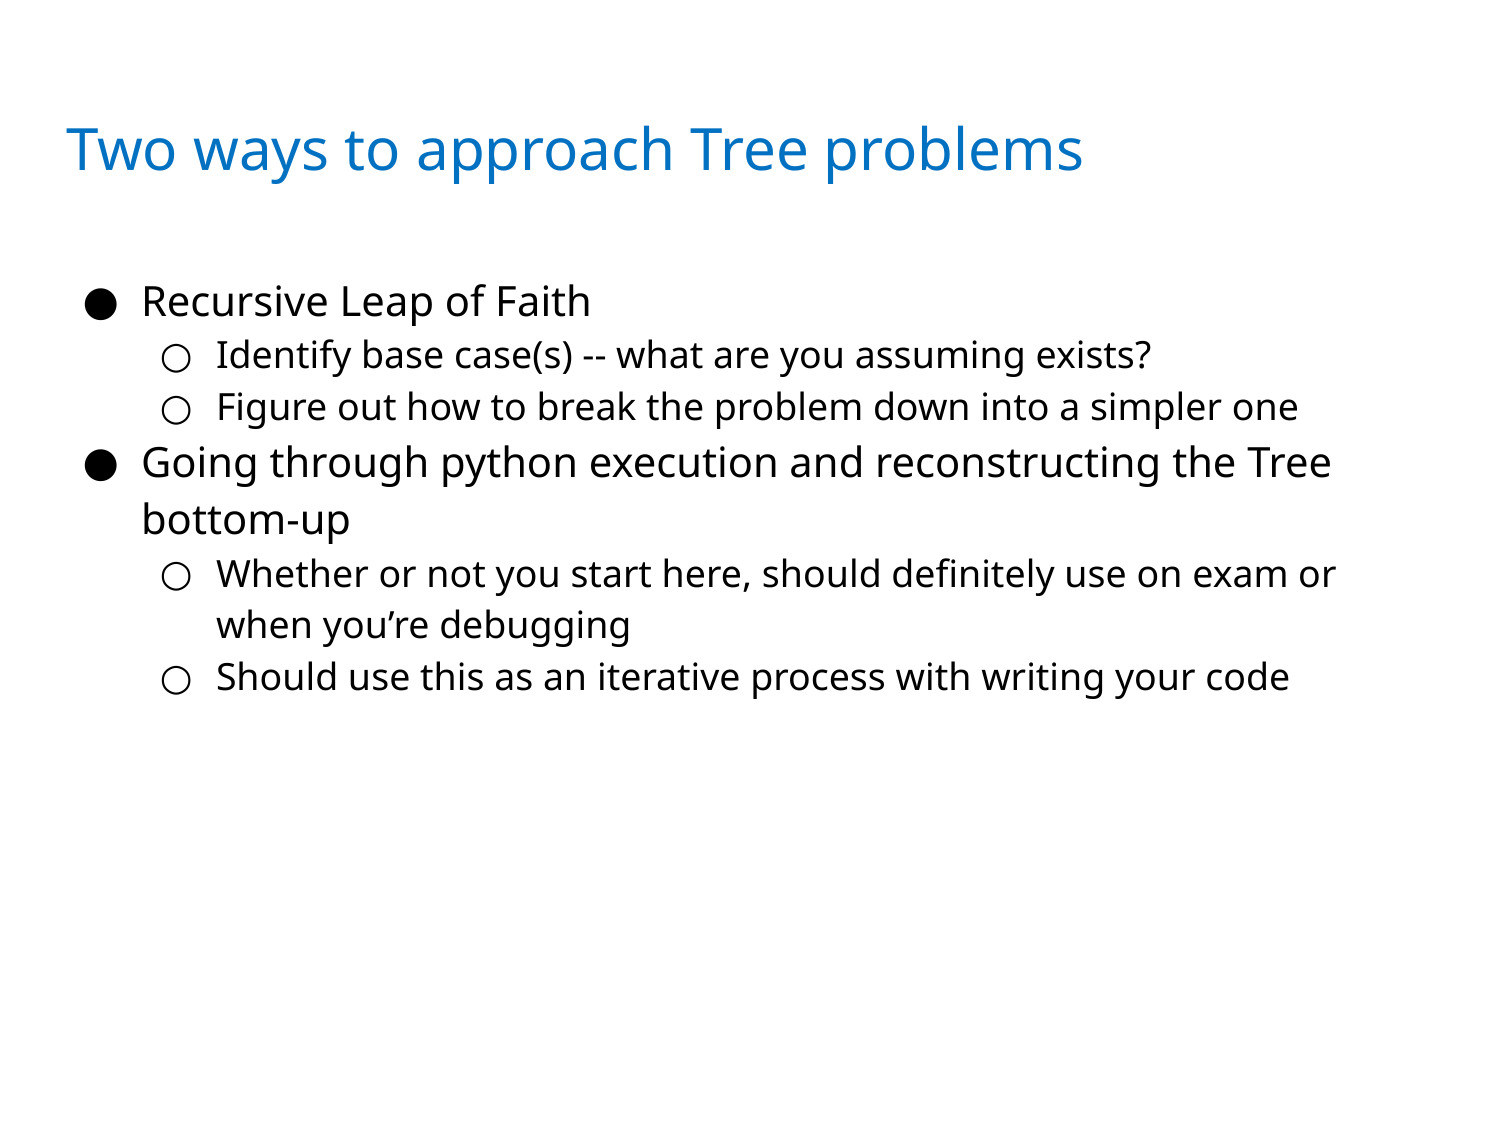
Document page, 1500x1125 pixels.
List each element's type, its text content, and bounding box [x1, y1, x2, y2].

title Two ways to approach Tree problems [51, 97, 1449, 223]
list Recursive Leap of Faith Identify base case(s) -- what are you assuming exists? Figure out how to break the problem down into a simpler one Going through python execution and reconstructing the Tree bottom-up Whether or not you start here, should definitely use on exam or when you’re debugging Should use this as an iterative process with writing your code [51, 252, 1449, 1000]
